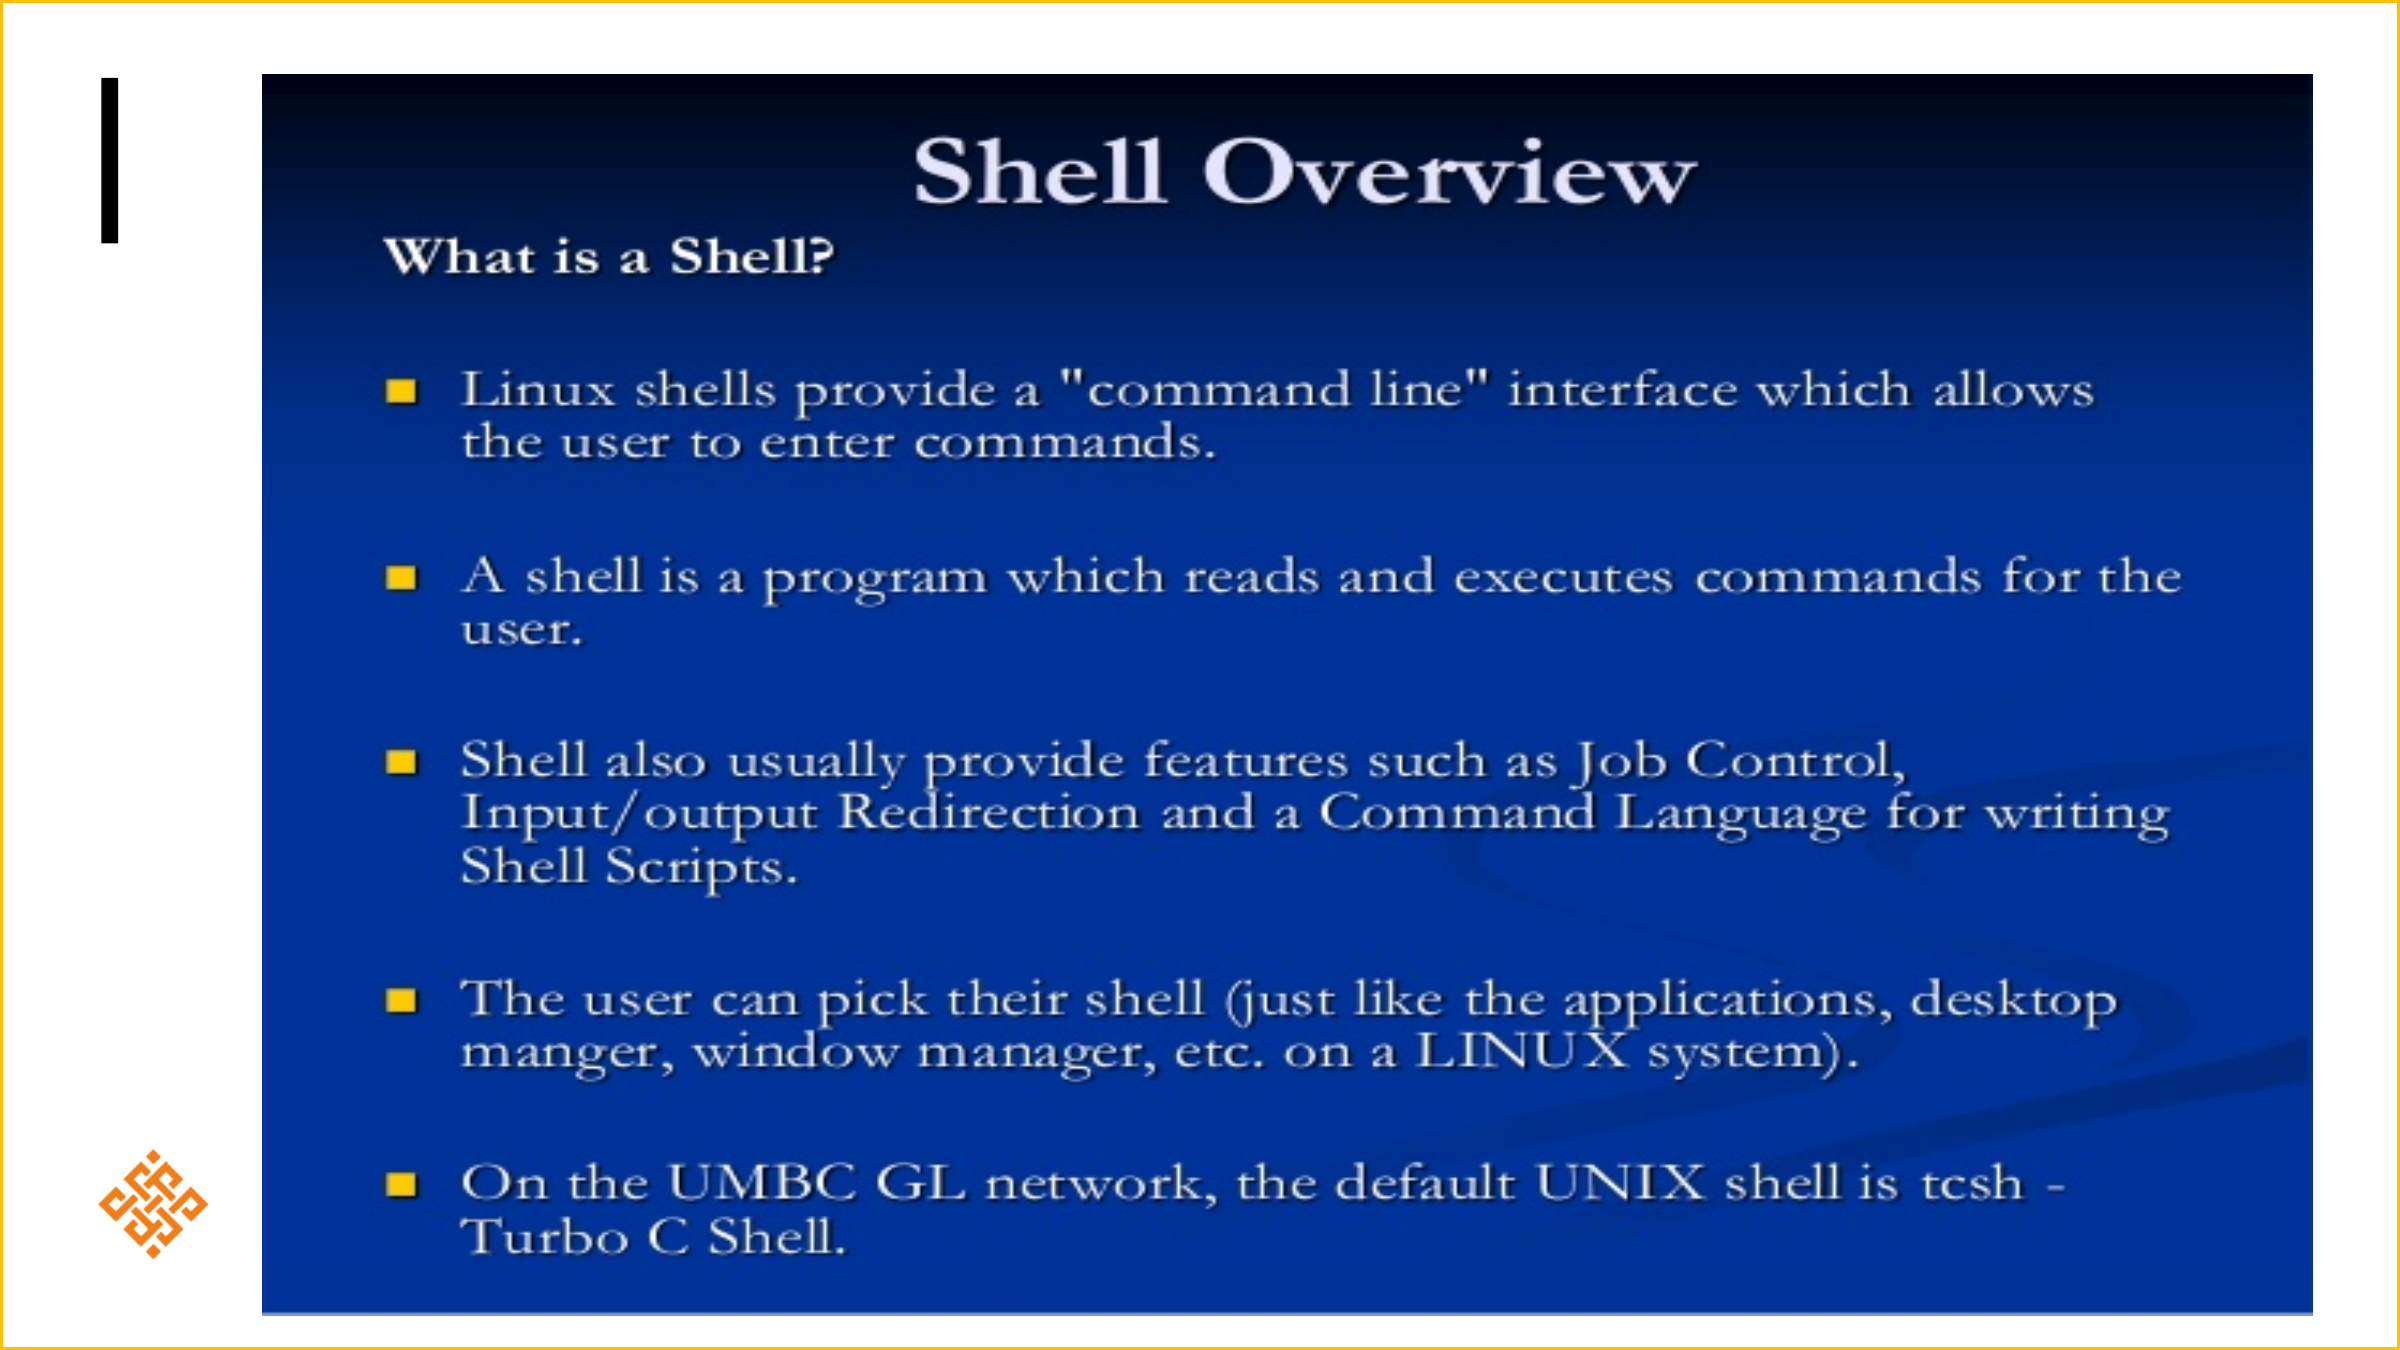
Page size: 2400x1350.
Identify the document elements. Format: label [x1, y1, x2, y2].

picture [262, 74, 2313, 1316]
picture [75, 1058, 235, 1350]
